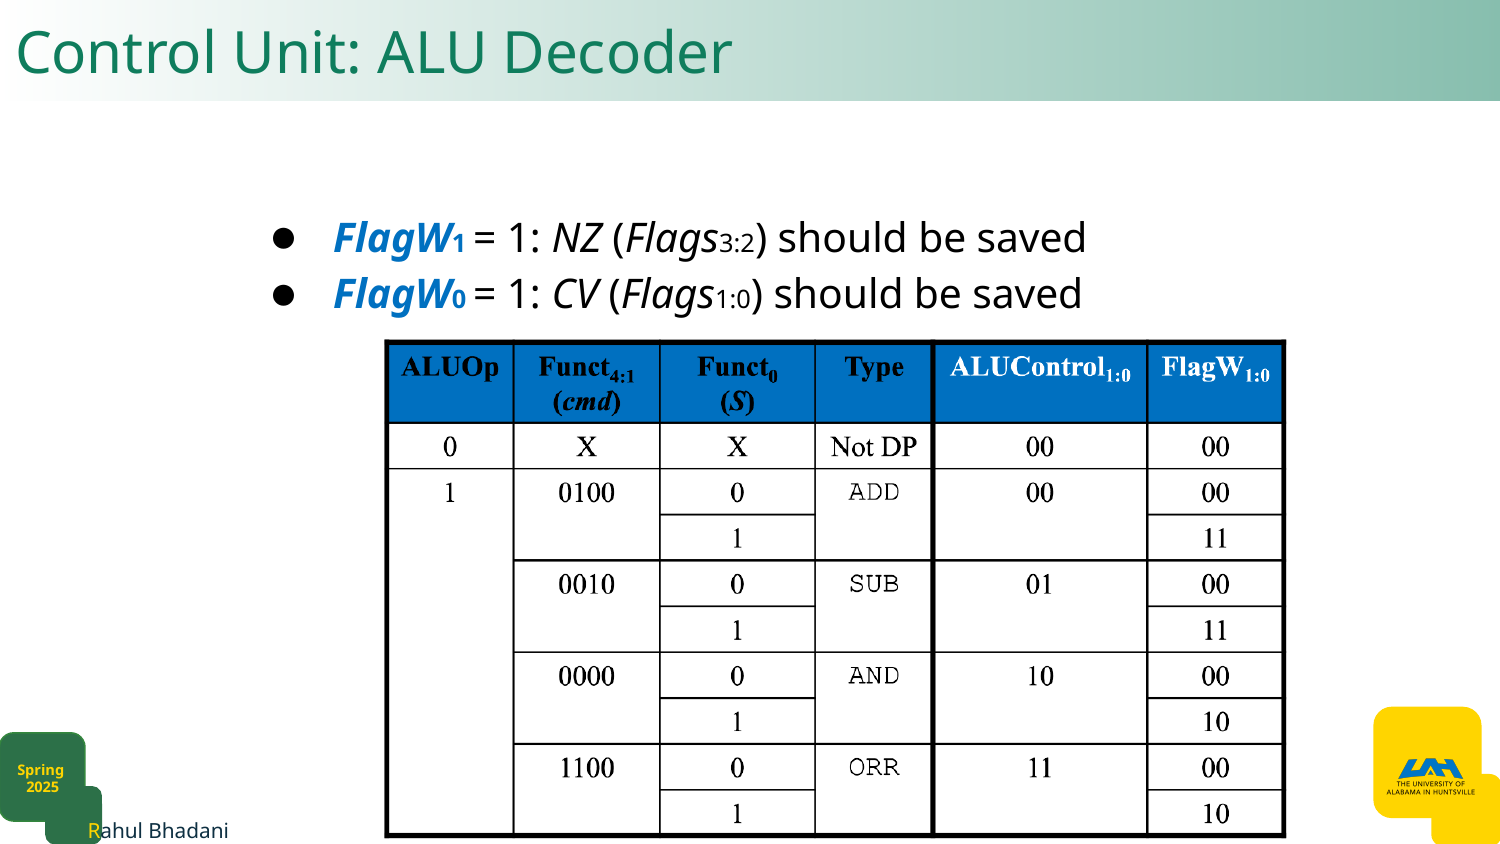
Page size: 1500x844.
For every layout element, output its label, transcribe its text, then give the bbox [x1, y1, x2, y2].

list FlagW1 = 1: NZ (Flags3:2) should be saved​ FlagW0 = 1: CV (Flags1:0) should be saved [51, 189, 1449, 332]
picture [1386, 758, 1475, 795]
title Control Unit: ALU Decoder​ [0, 0, 1500, 101]
picture [368, 331, 1301, 844]
